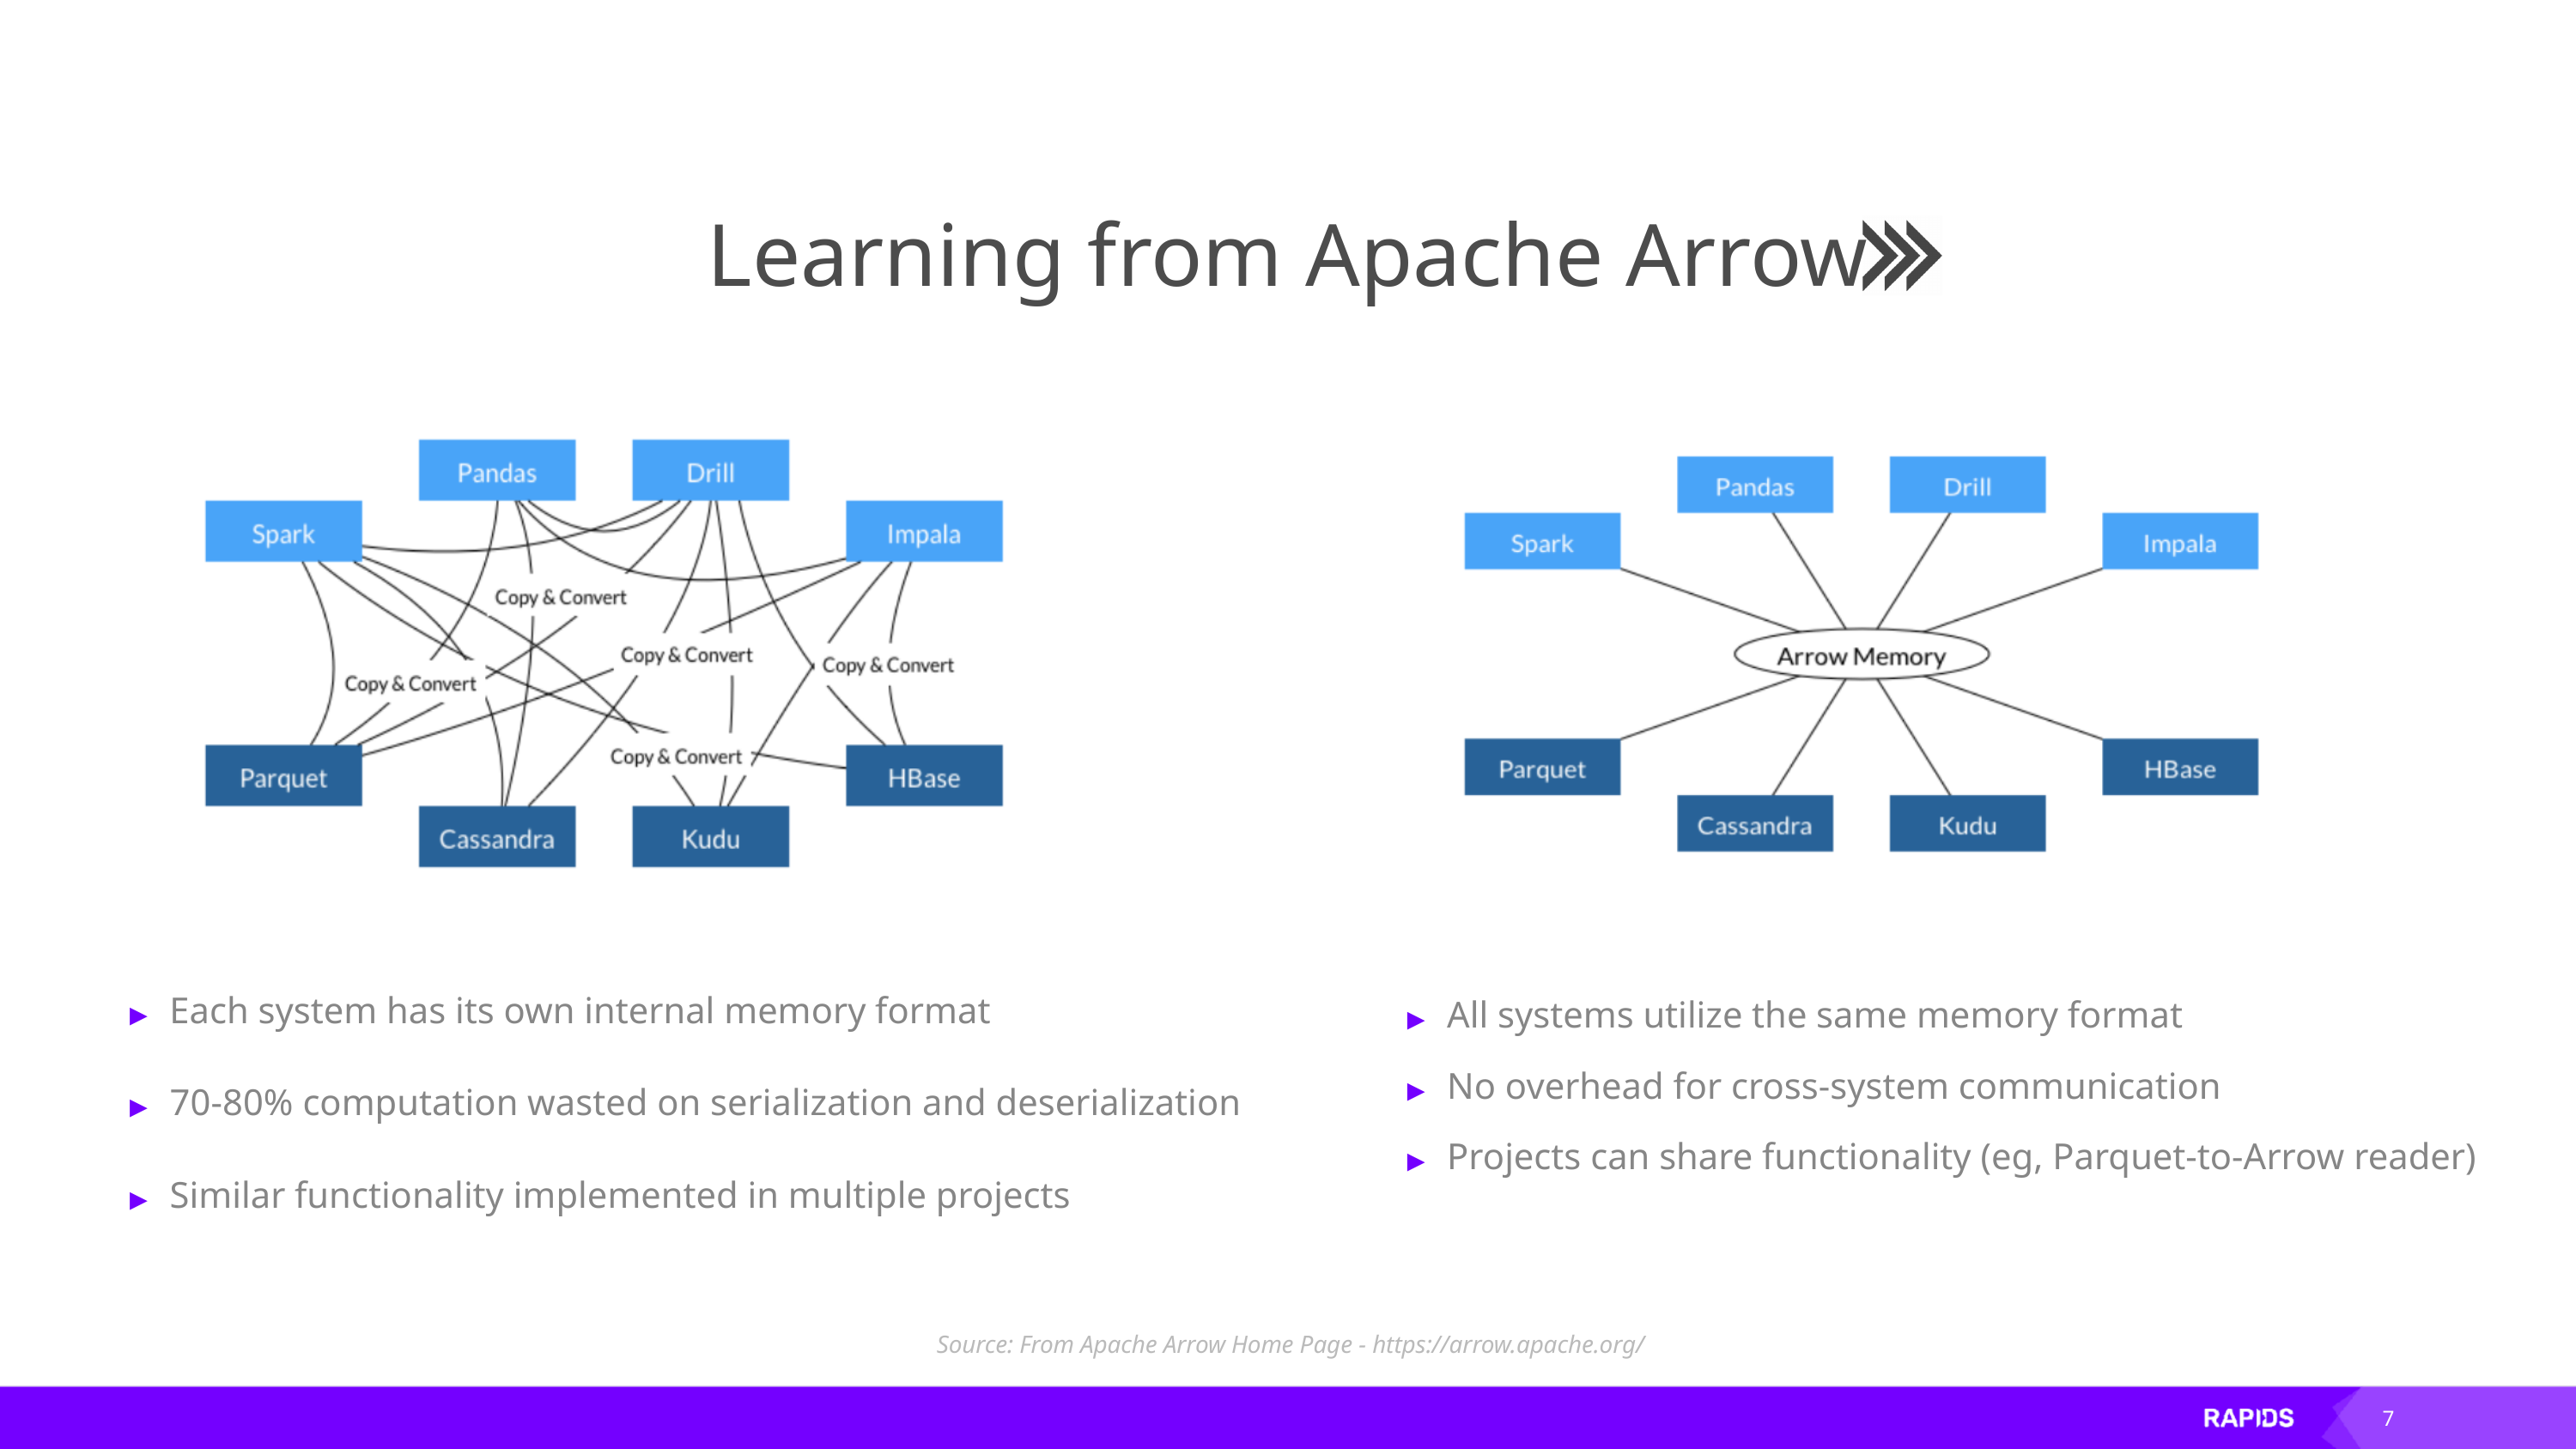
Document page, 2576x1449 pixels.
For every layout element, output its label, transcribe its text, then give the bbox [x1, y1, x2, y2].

title Learning from Apache Arrow [117, 173, 2459, 312]
text_box Source: From Apache Arrow Home Page - https://arrow.apache.org/ [121, 1307, 2459, 1366]
picture [0, 0, 2576, 1449]
text_box All systems utilize the same memory format No overhead for cross-system communication Projects can share functionality (eg, Parquet-to-Arrow reader) [1394, 986, 2503, 1287]
list Each system has its own internal memory format 70-80% computation wasted on serialization and deserialization Similar functionality implemented in multiple projects [117, 985, 1460, 1287]
